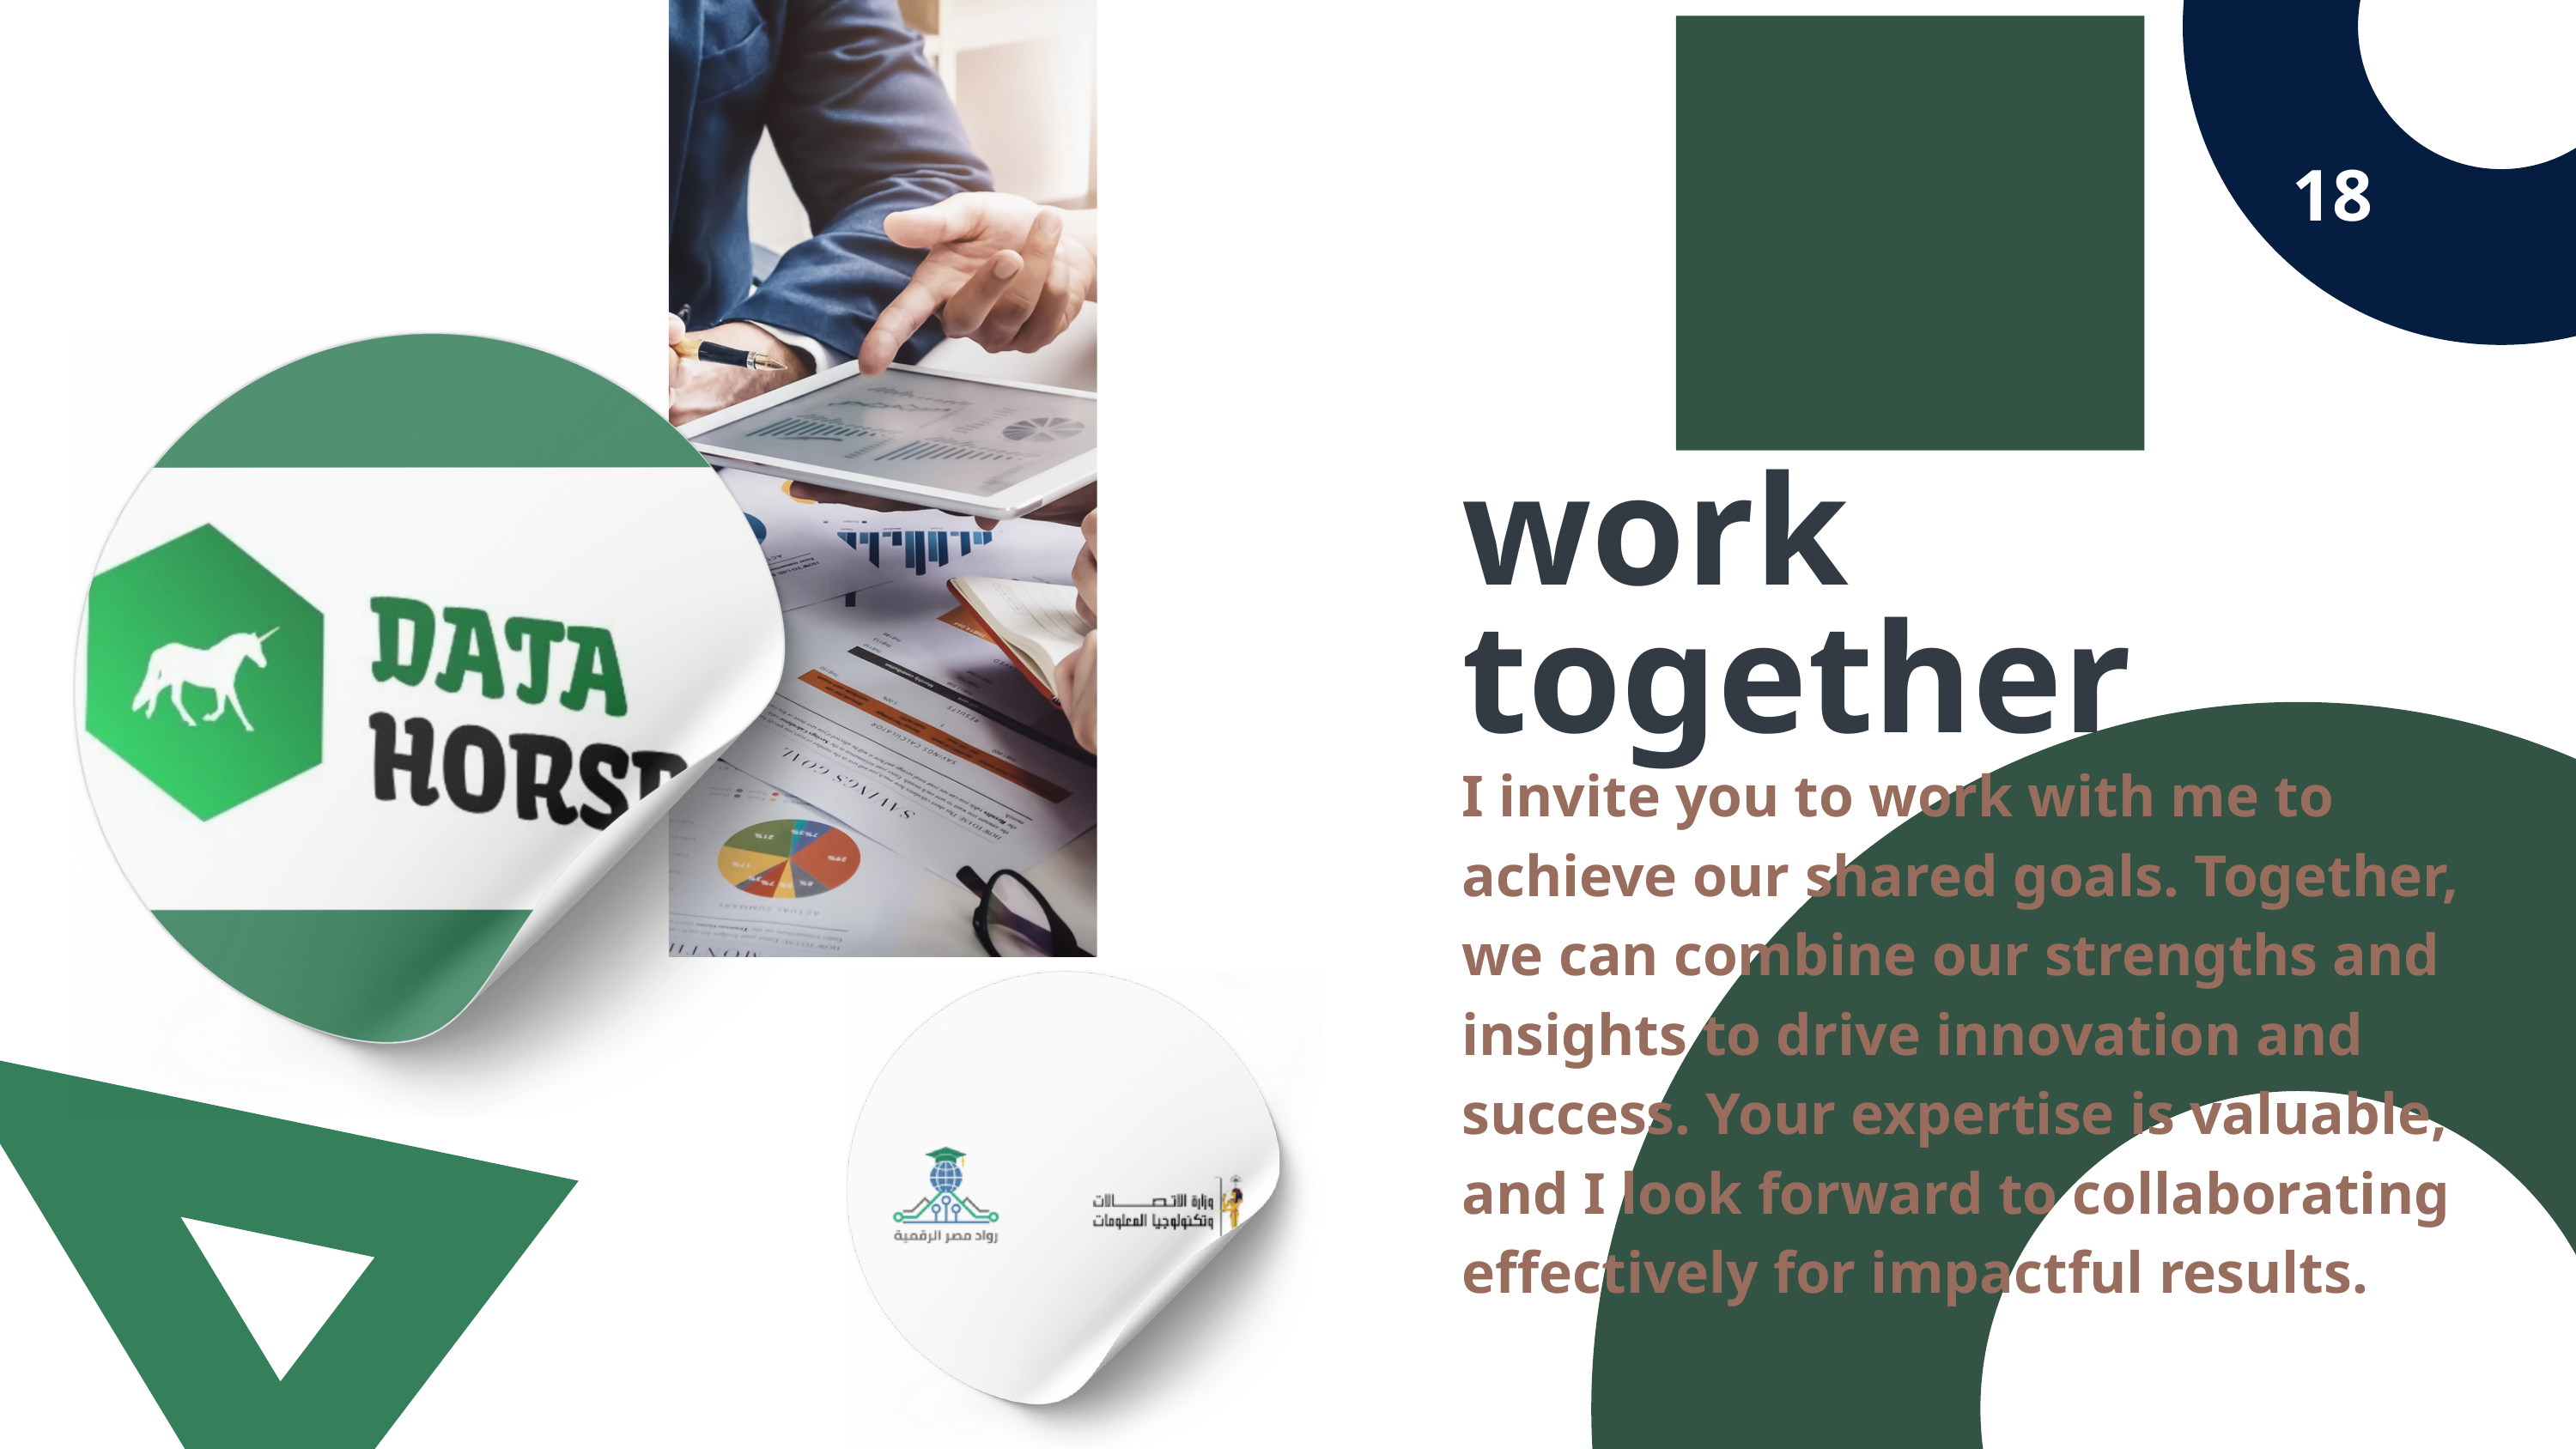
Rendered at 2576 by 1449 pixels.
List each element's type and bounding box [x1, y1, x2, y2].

text_box [846, 970, 1323, 1449]
text_box [1590, 701, 2576, 1449]
text_box [2182, 0, 2576, 346]
text_box [23, 946, 588, 1449]
text_box [1461, 450, 2478, 1297]
text_box [1675, 15, 2145, 448]
text_box [668, 0, 1097, 957]
text_box [72, 330, 857, 1118]
